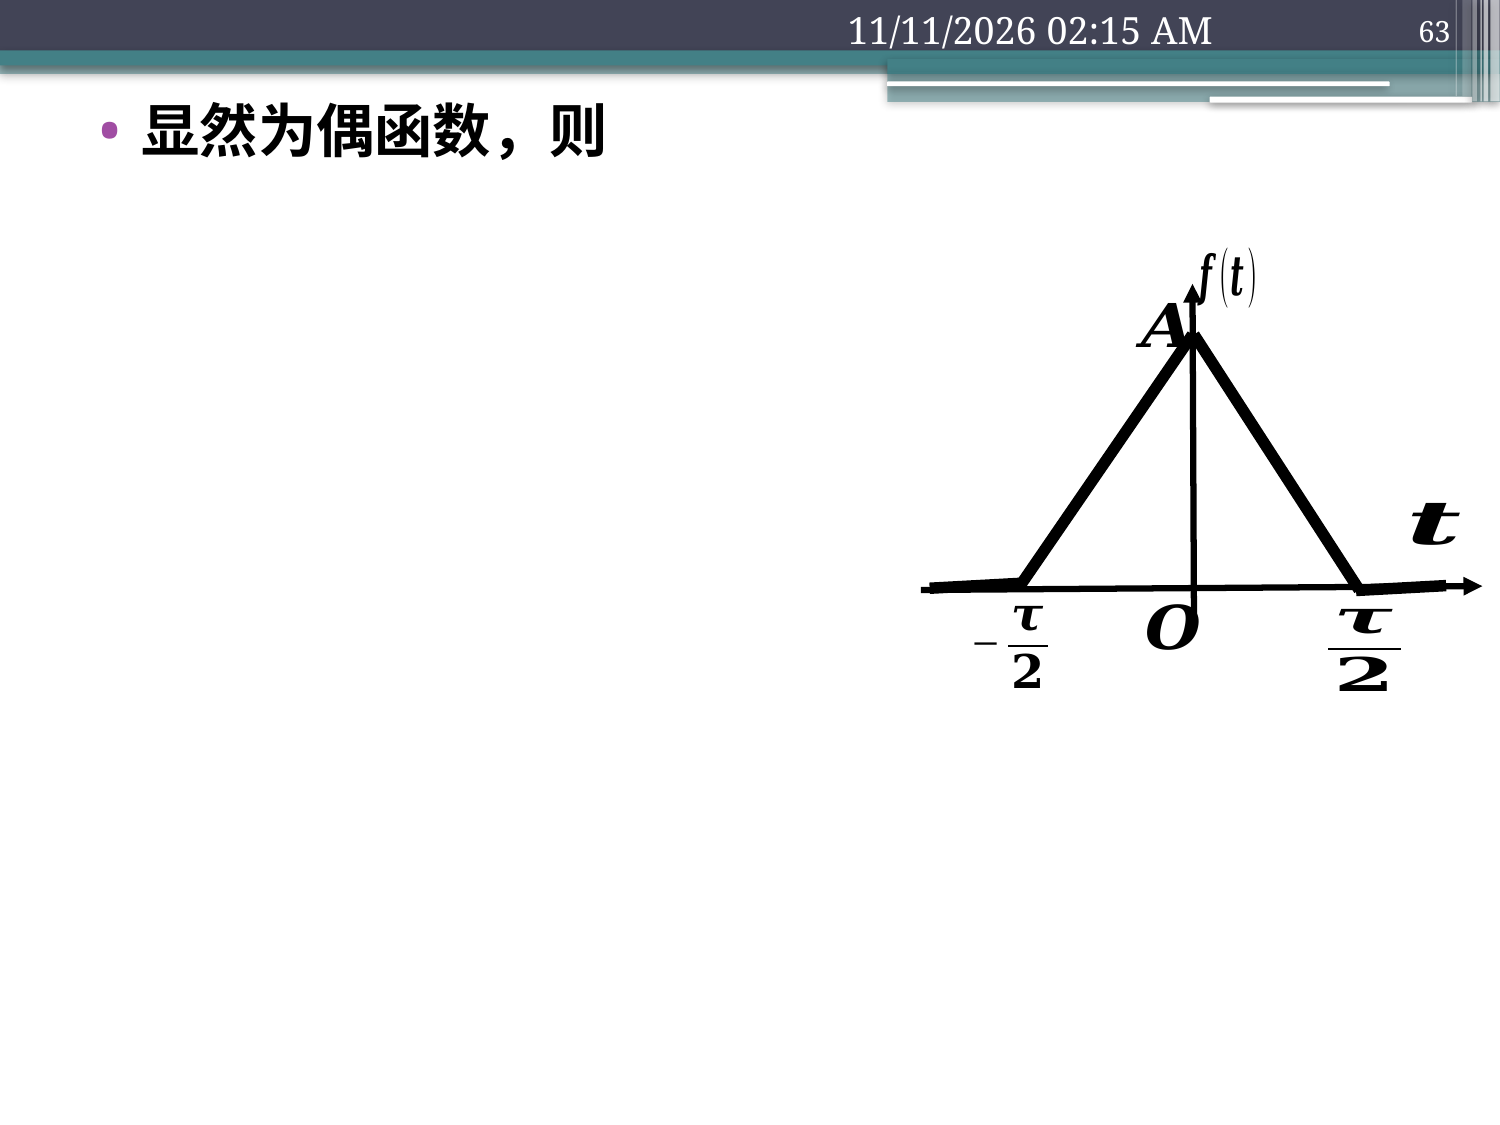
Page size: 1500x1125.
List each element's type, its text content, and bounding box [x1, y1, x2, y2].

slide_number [832, 0, 1269, 20]
slide_number 63 [1269, 0, 1466, 61]
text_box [920, 243, 1483, 704]
